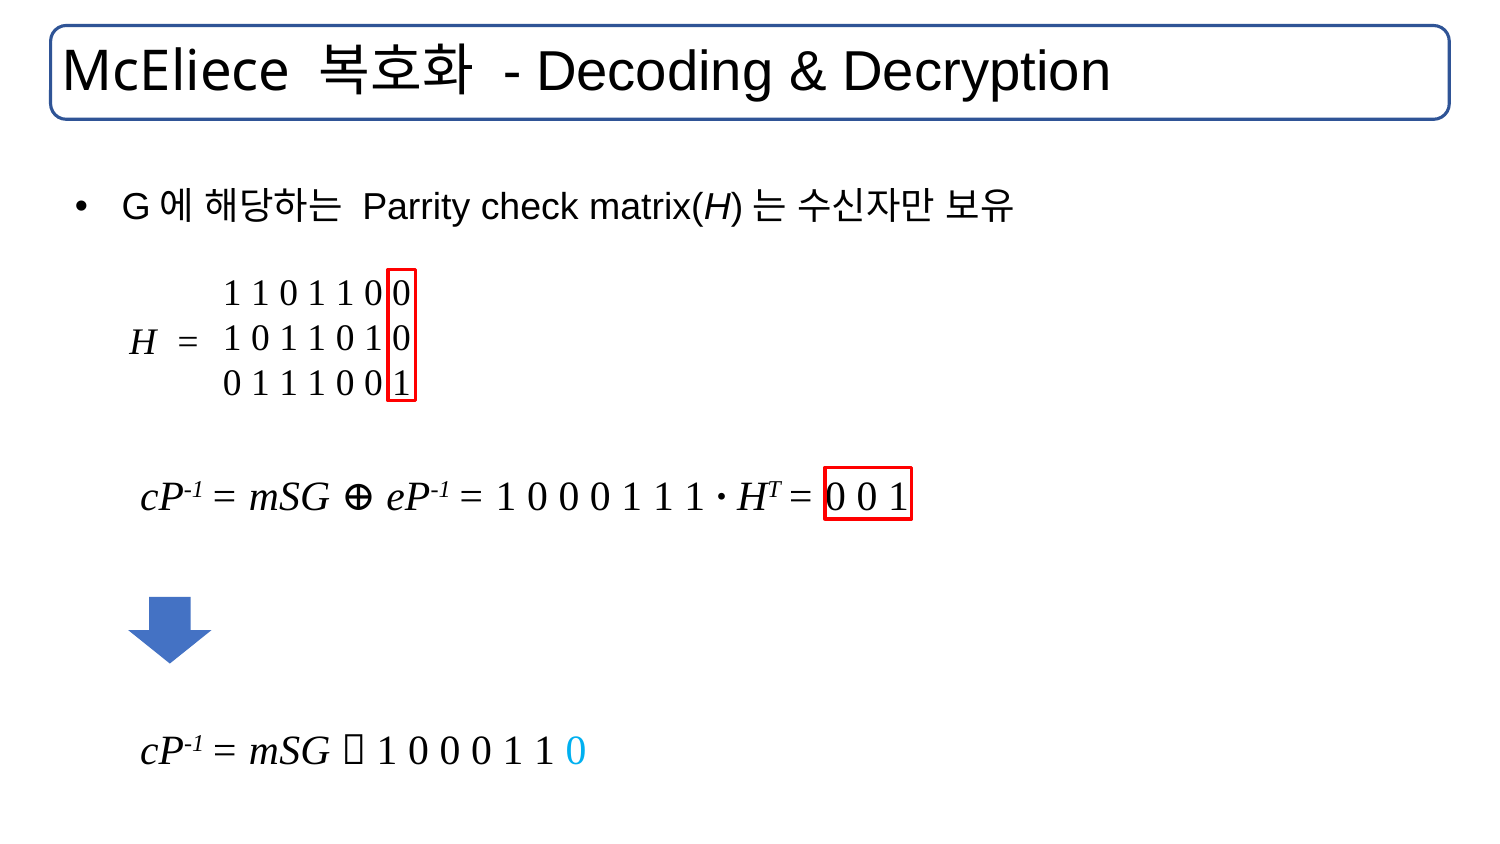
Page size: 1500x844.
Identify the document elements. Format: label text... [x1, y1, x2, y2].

title McEliece 복호화 - Decoding & Decryption [50, 25, 1450, 120]
text_box [126, 594, 214, 666]
text_box cP-1 = mSG ⊕ eP-1 = 1 0 0 0 1 1 1 ∙ HT = 0 0 1 [125, 460, 935, 526]
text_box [113, 260, 428, 413]
text_box [823, 465, 914, 521]
text_box G에 해당하는 Parrity check matrix(H)는 수신자만 보유 [60, 152, 1030, 235]
text_box cP-1 = mSG  1 0 0 0 1 1 0 [125, 715, 602, 781]
